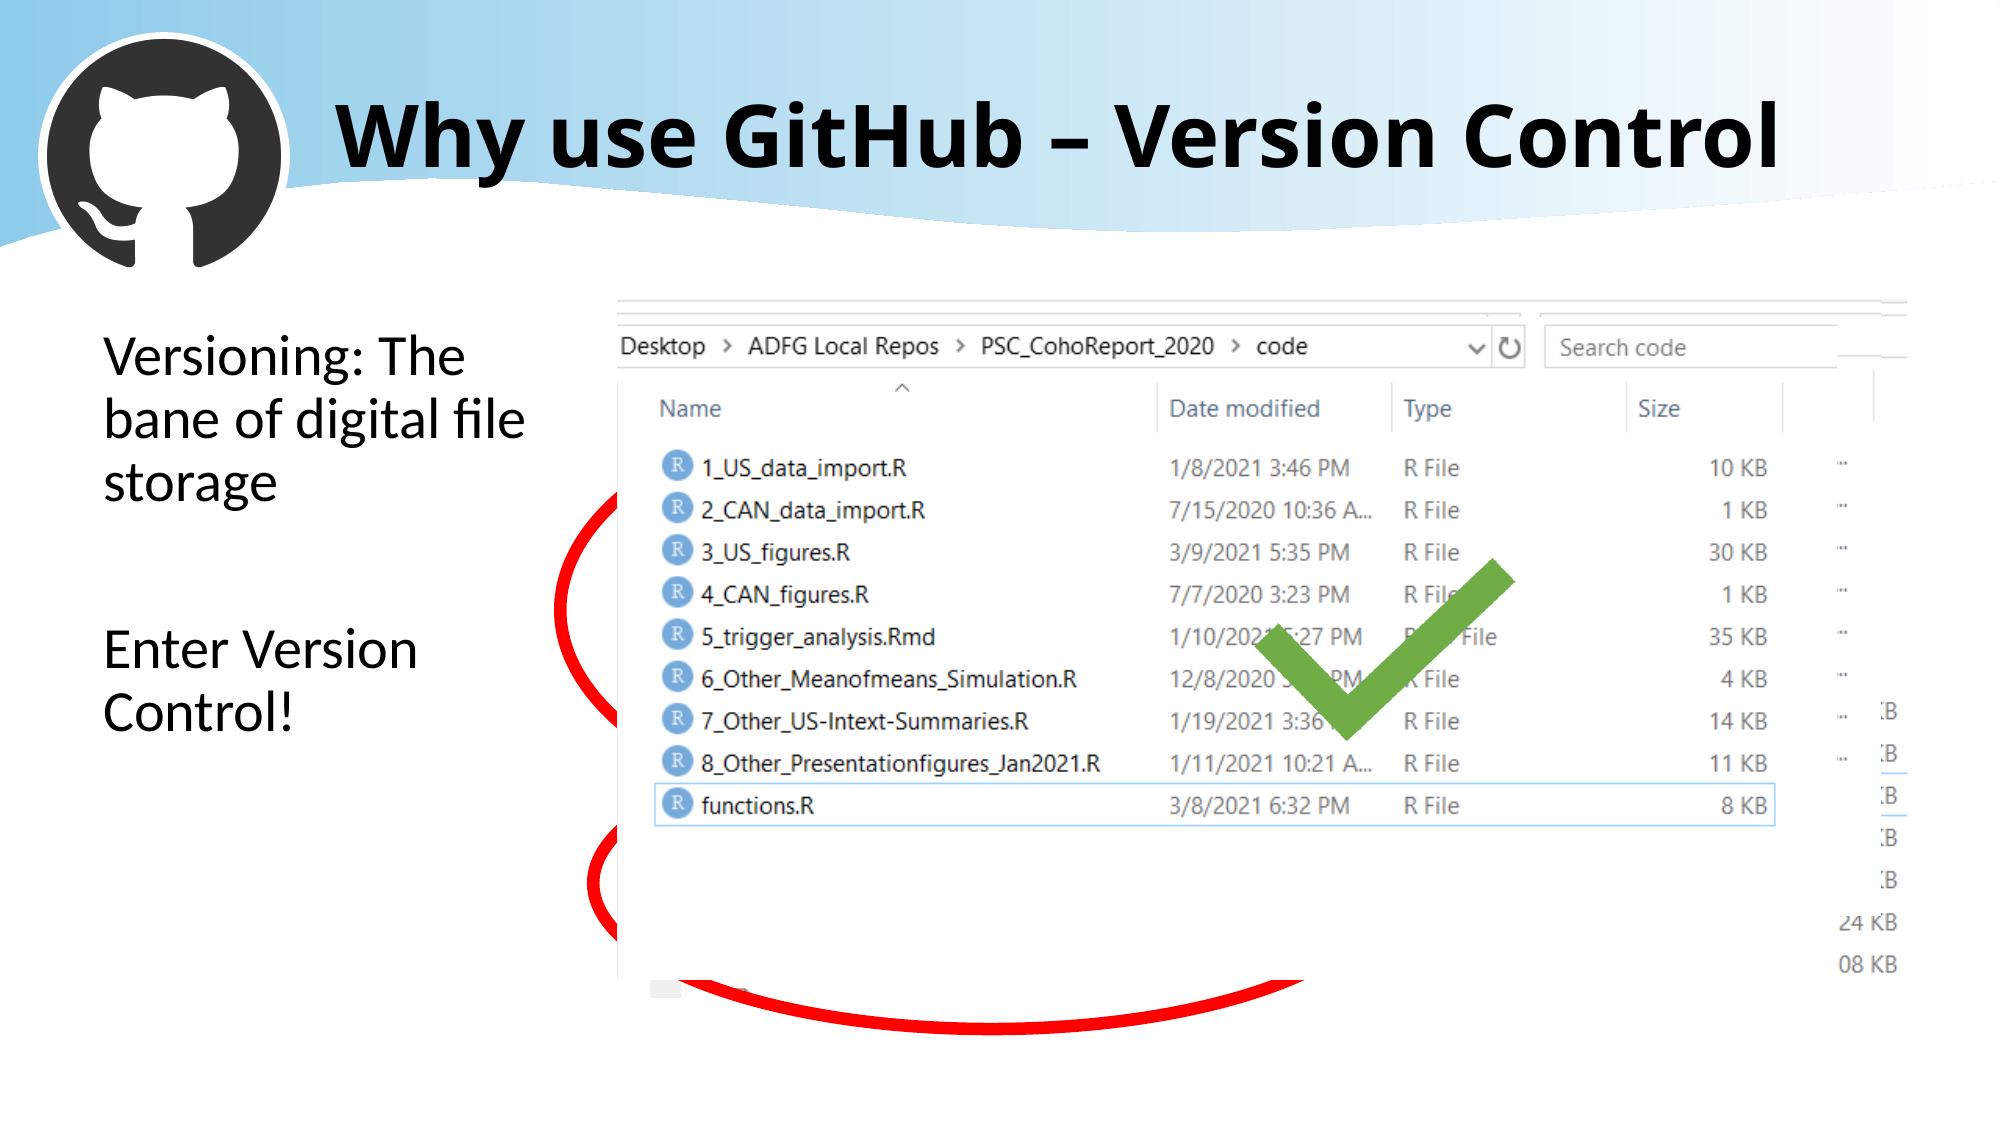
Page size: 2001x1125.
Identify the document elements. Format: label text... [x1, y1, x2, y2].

text_box [559, 498, 617, 722]
text_box [592, 832, 617, 935]
picture [617, 299, 1908, 998]
text_box [742, 998, 1241, 1031]
picture [47, 36, 281, 270]
list Versioning: The bane of digital file storage Enter Version Control! [88, 317, 544, 1032]
title Why use GitHub – Version Control [320, 46, 1863, 234]
